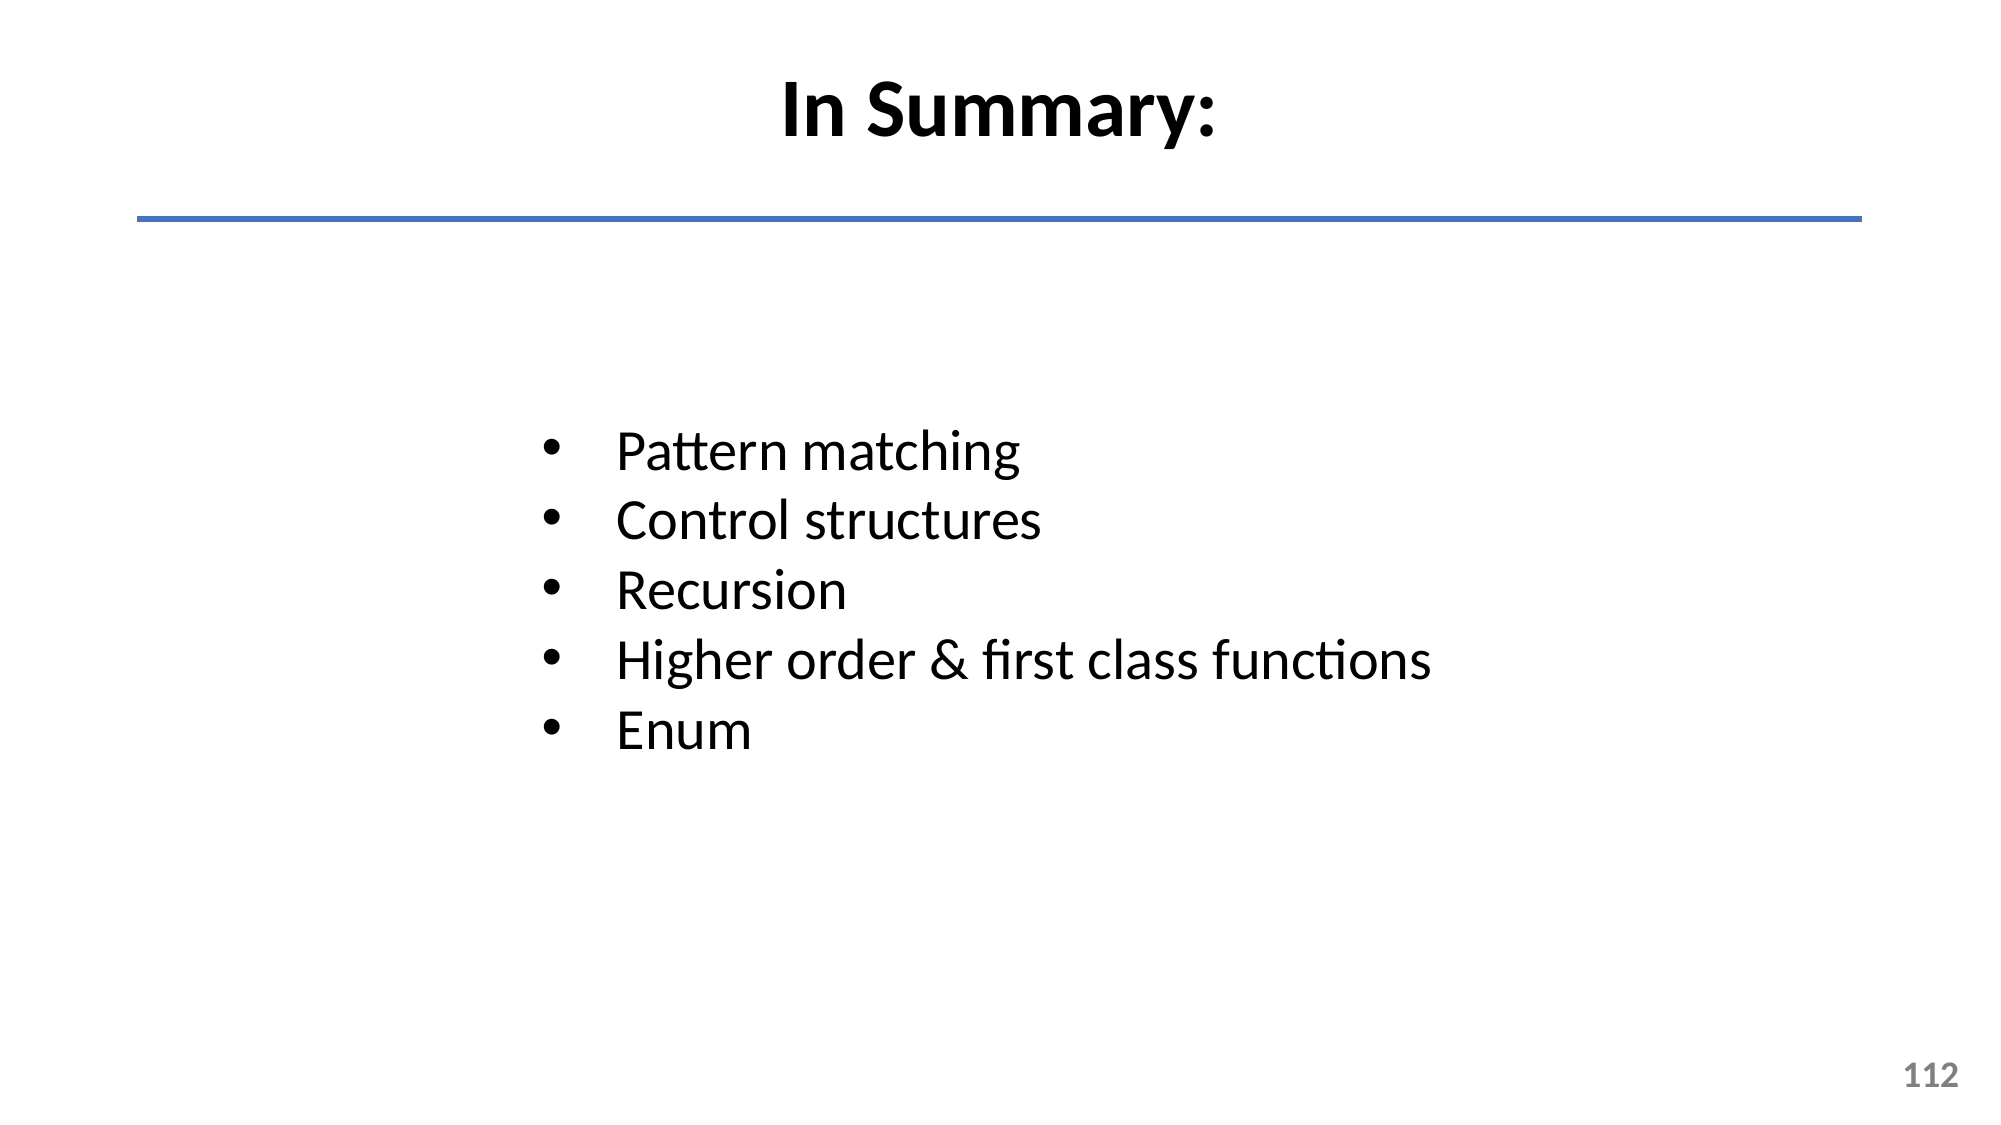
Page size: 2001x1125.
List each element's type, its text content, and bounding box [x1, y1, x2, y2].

text_box In Summary: [137, 1, 1863, 218]
slide_number 112 [1524, 1042, 1975, 1103]
text_box Pattern matching Control structures Recursion Higher order & first class functions Enum [526, 404, 1589, 769]
